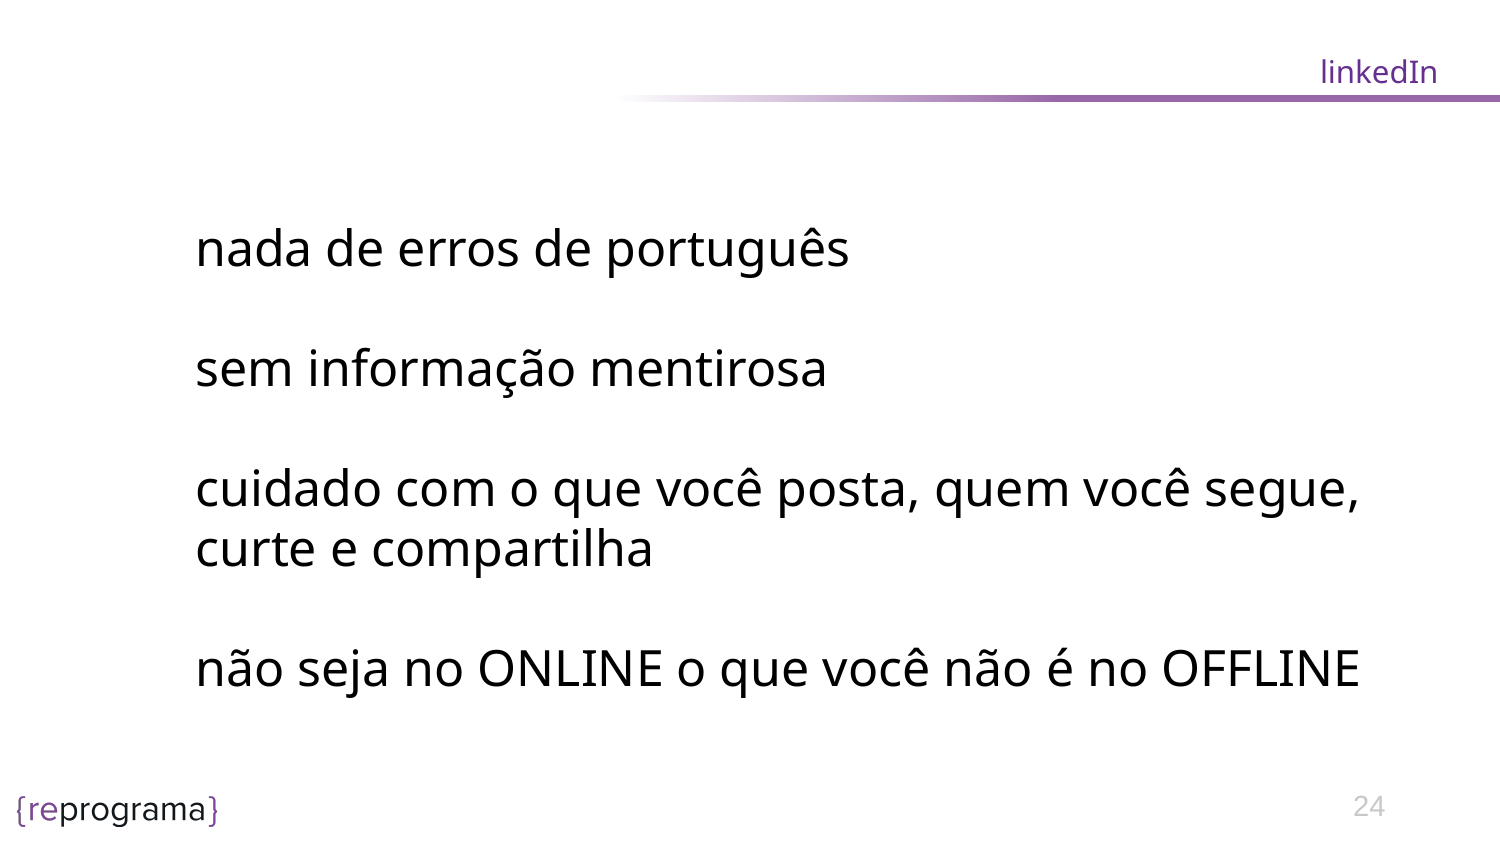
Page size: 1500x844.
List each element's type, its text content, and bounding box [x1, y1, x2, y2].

picture [0, 779, 235, 844]
text_box linkedIn [1181, 46, 1450, 95]
text_box [616, 95, 1500, 102]
text_box nada de erros de português sem informação mentirosa cuidado com o que você posta, quem você segue, curte e compartilha não seja no ONLINE o que você não é no OFFLINE [184, 210, 1450, 671]
slide_number ‹#› [1059, 782, 1397, 827]
